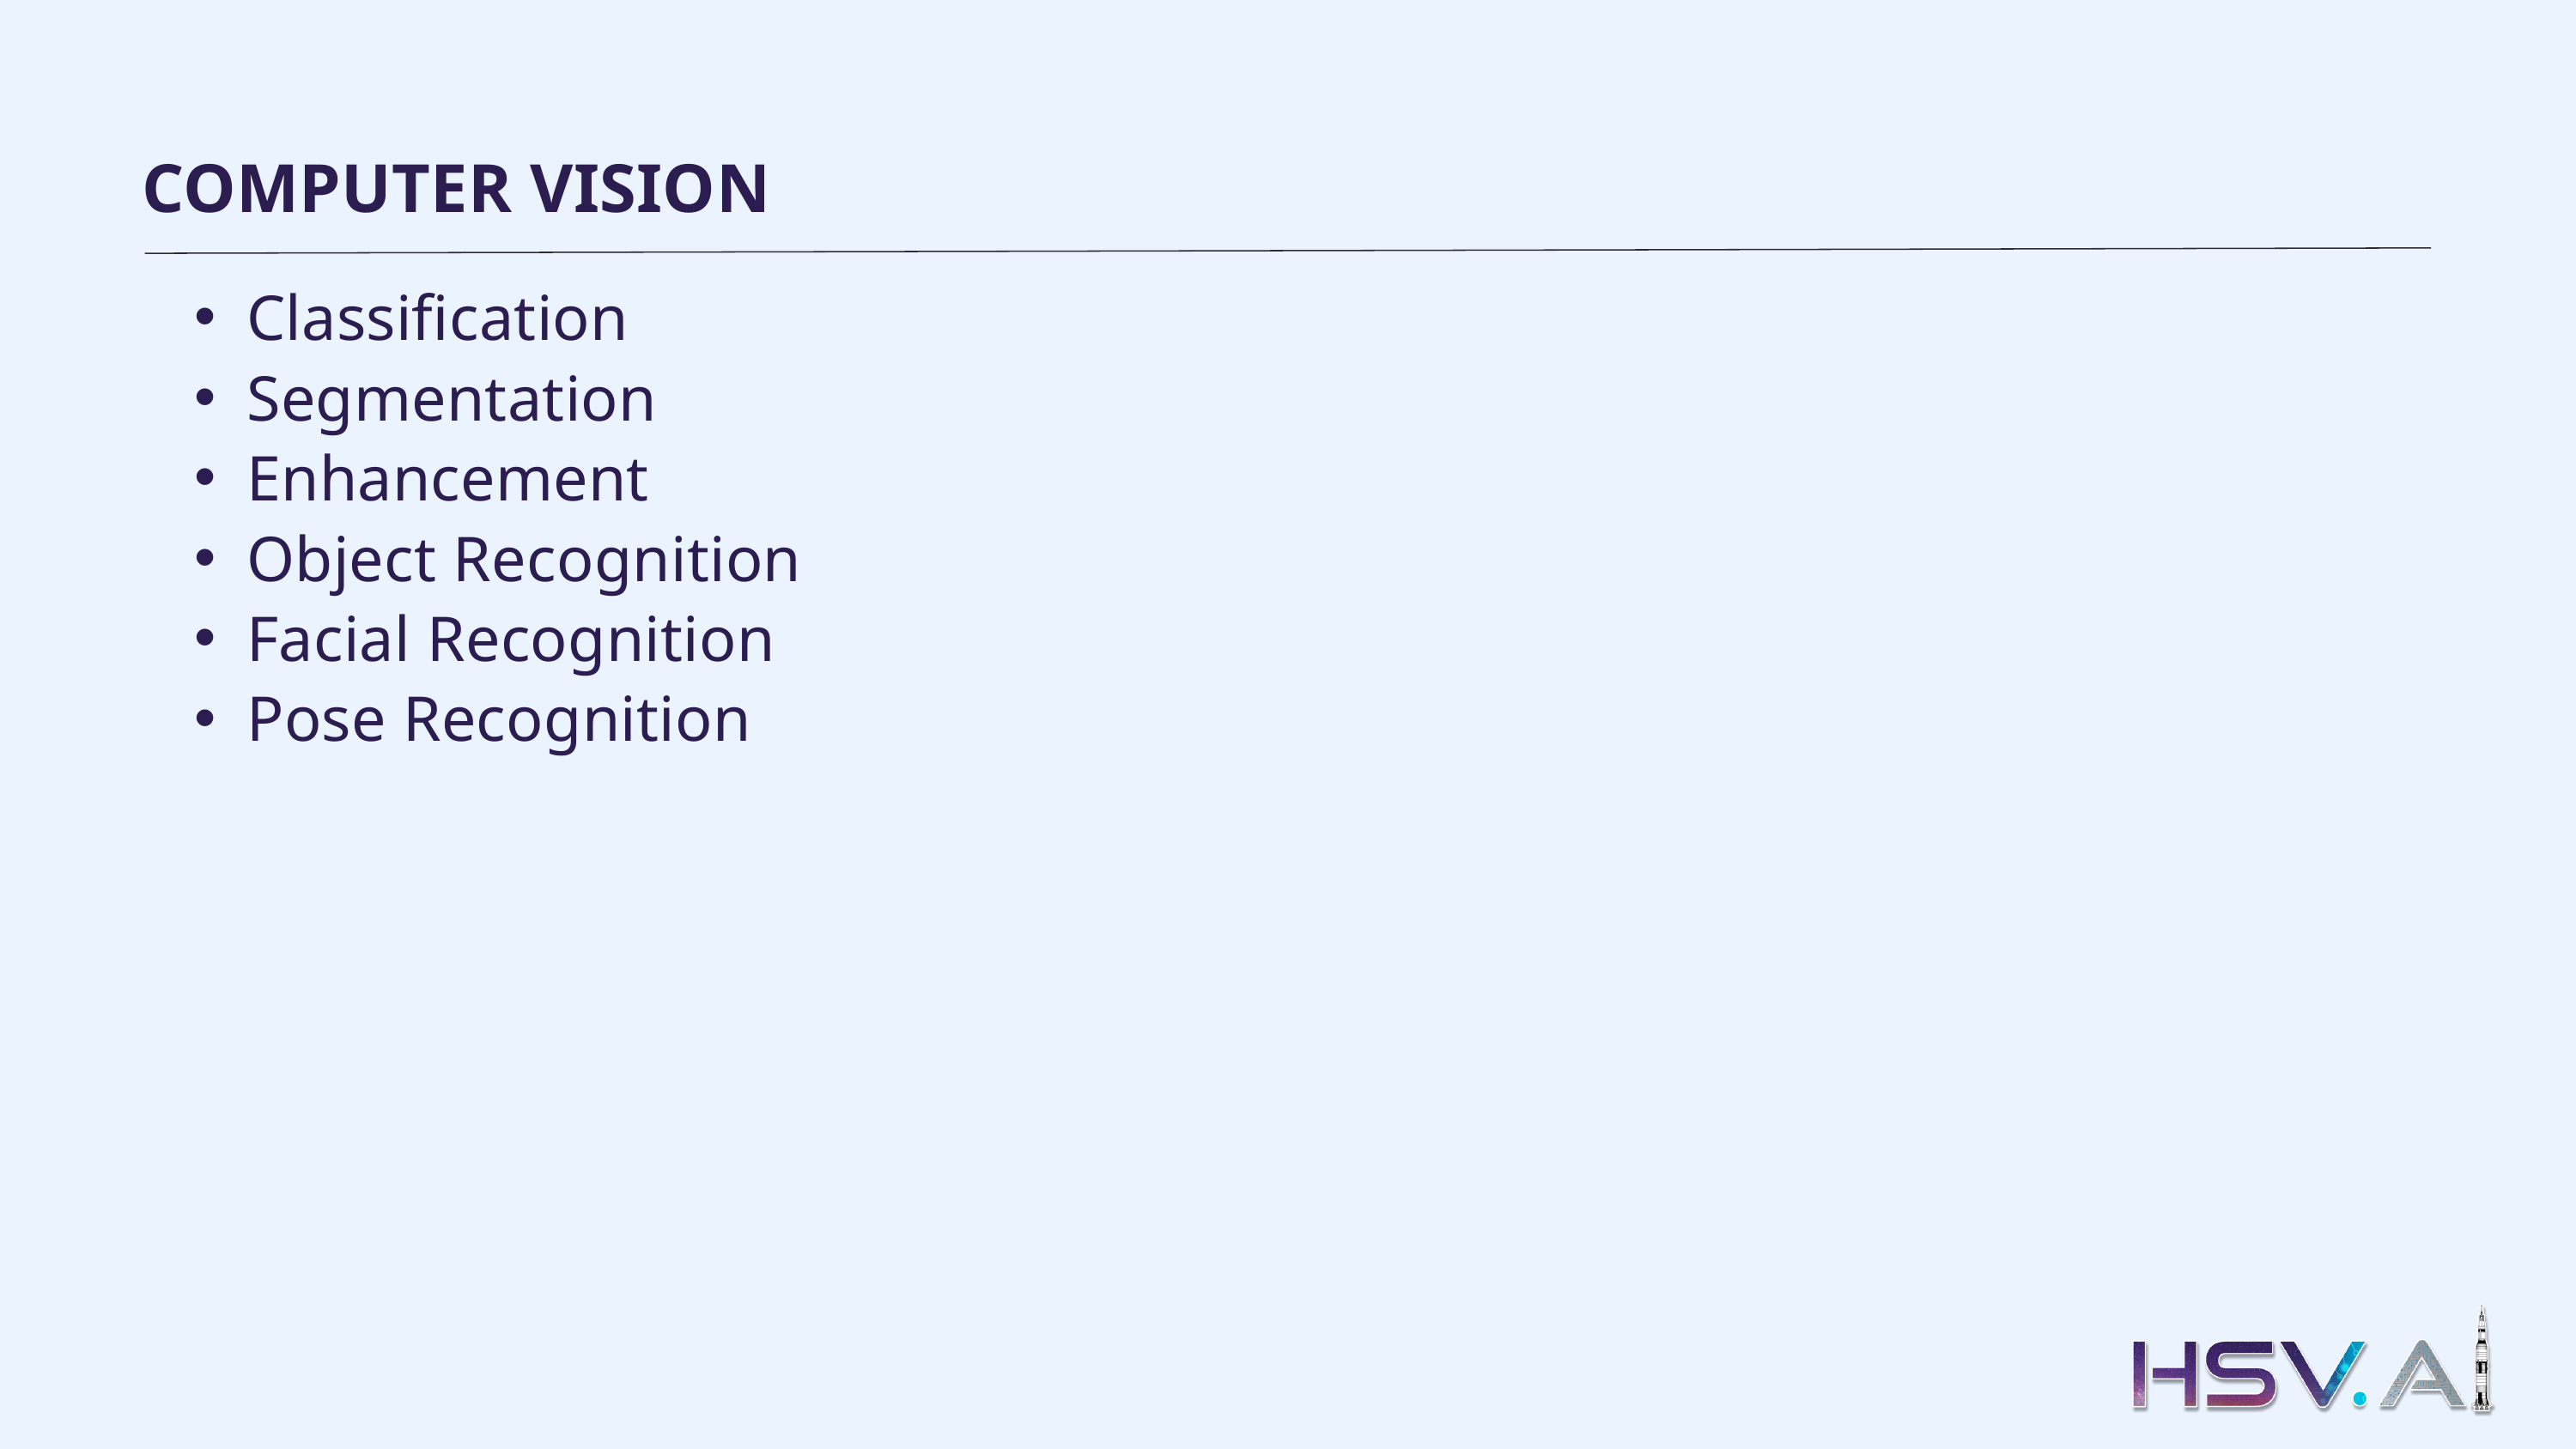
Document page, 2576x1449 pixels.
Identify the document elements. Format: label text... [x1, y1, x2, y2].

text_box COMPUTER VISION [142, 132, 2428, 226]
text_box Classification Segmentation Enhancement Object Recognition Facial Recognition Pose Recognition [142, 272, 2393, 915]
text_box [2111, 1303, 2523, 1419]
